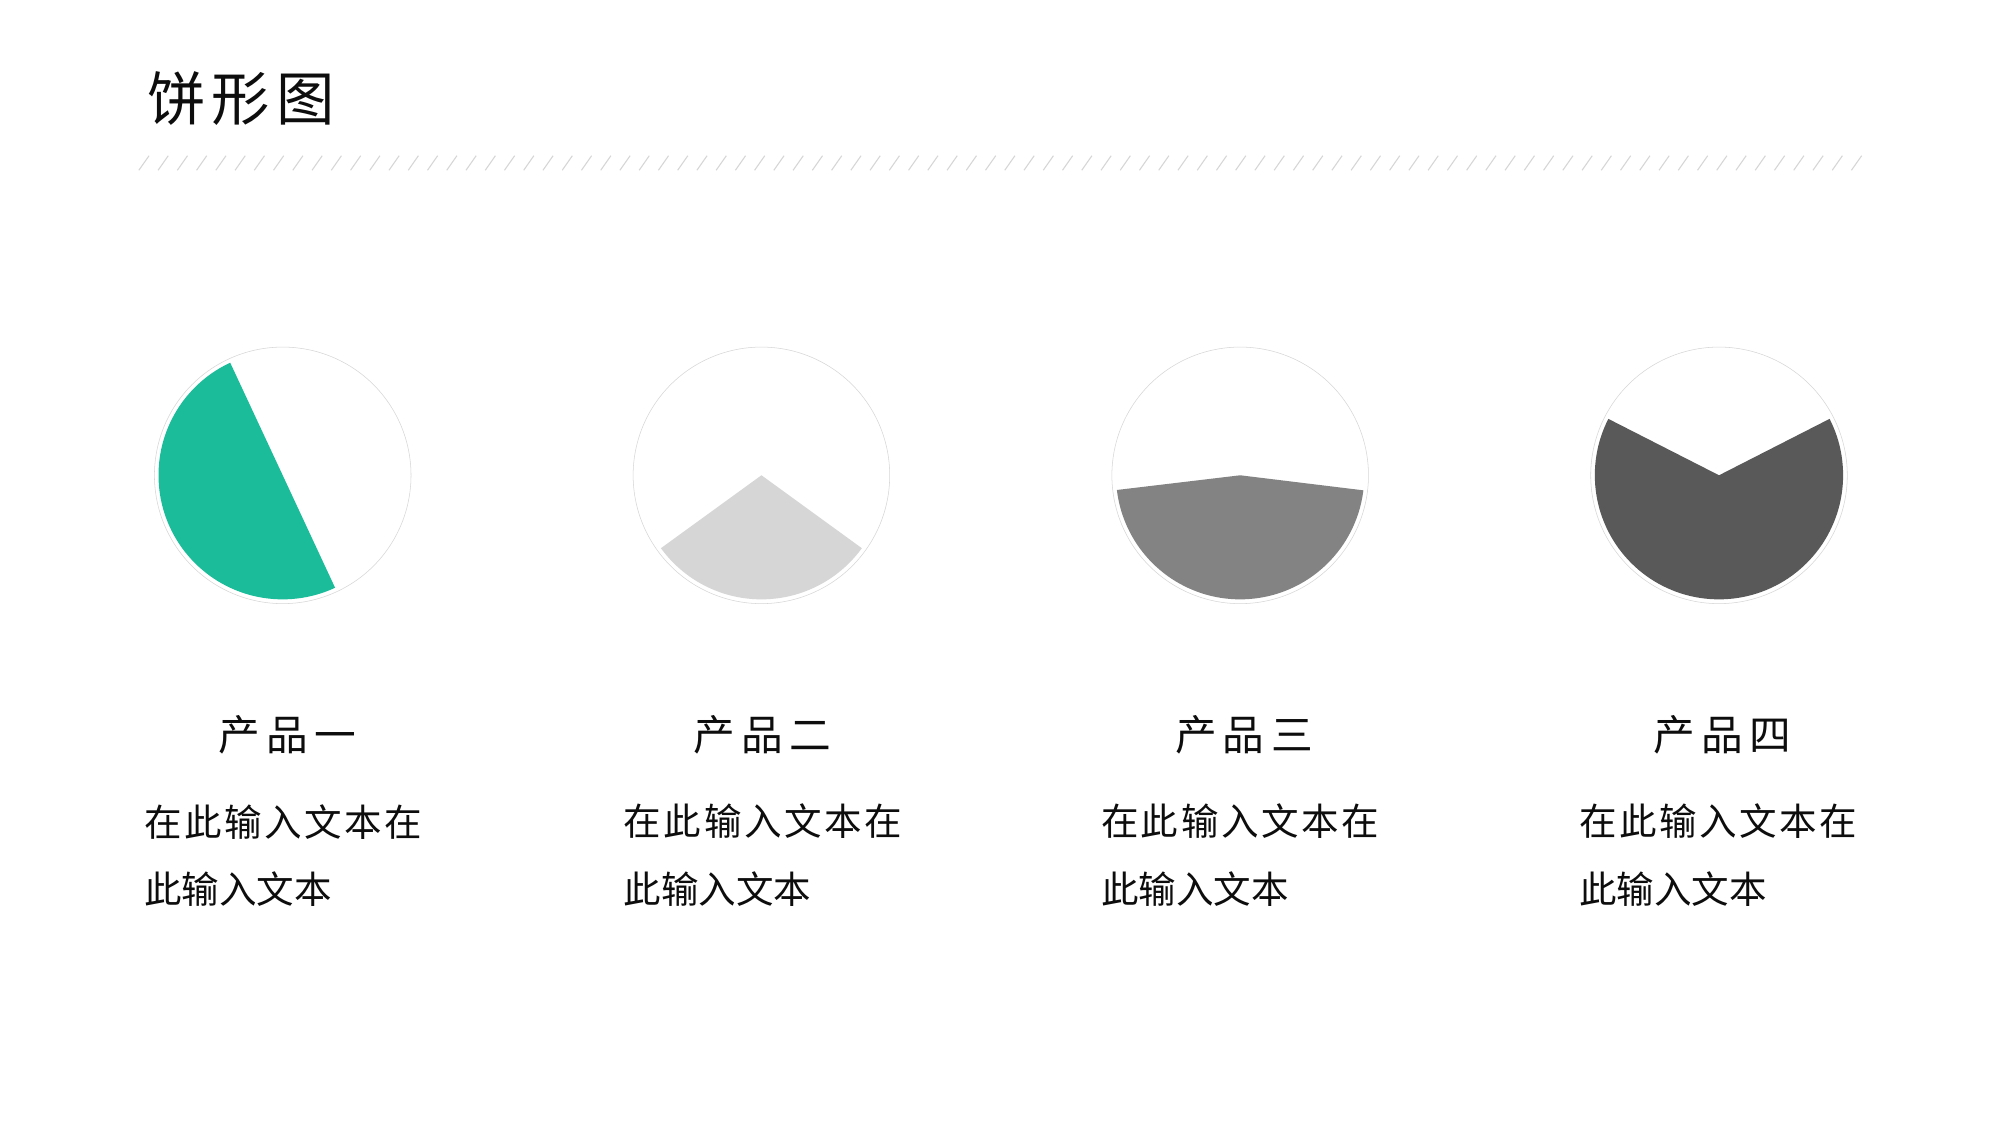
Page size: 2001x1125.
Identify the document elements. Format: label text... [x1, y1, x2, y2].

text_box 产品二 [679, 675, 855, 766]
text_box 产品三 [1160, 675, 1328, 766]
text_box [143, 154, 1857, 172]
text_box 在此输入文本在此输入文本 [1564, 768, 1872, 919]
text_box 在此输入文本在此输入文本 [609, 768, 917, 919]
text_box 在此输入文本在此输入文本 [1086, 768, 1394, 919]
chart [150, 342, 415, 608]
text_box 产品四 [1638, 675, 1807, 766]
chart [629, 342, 894, 608]
text_box 产品一 [203, 676, 372, 767]
chart [1108, 342, 1373, 608]
text_box 在此输入文本在此输入文本 [129, 768, 438, 919]
chart [1587, 342, 1851, 608]
text_box 饼形图 [132, 54, 350, 140]
